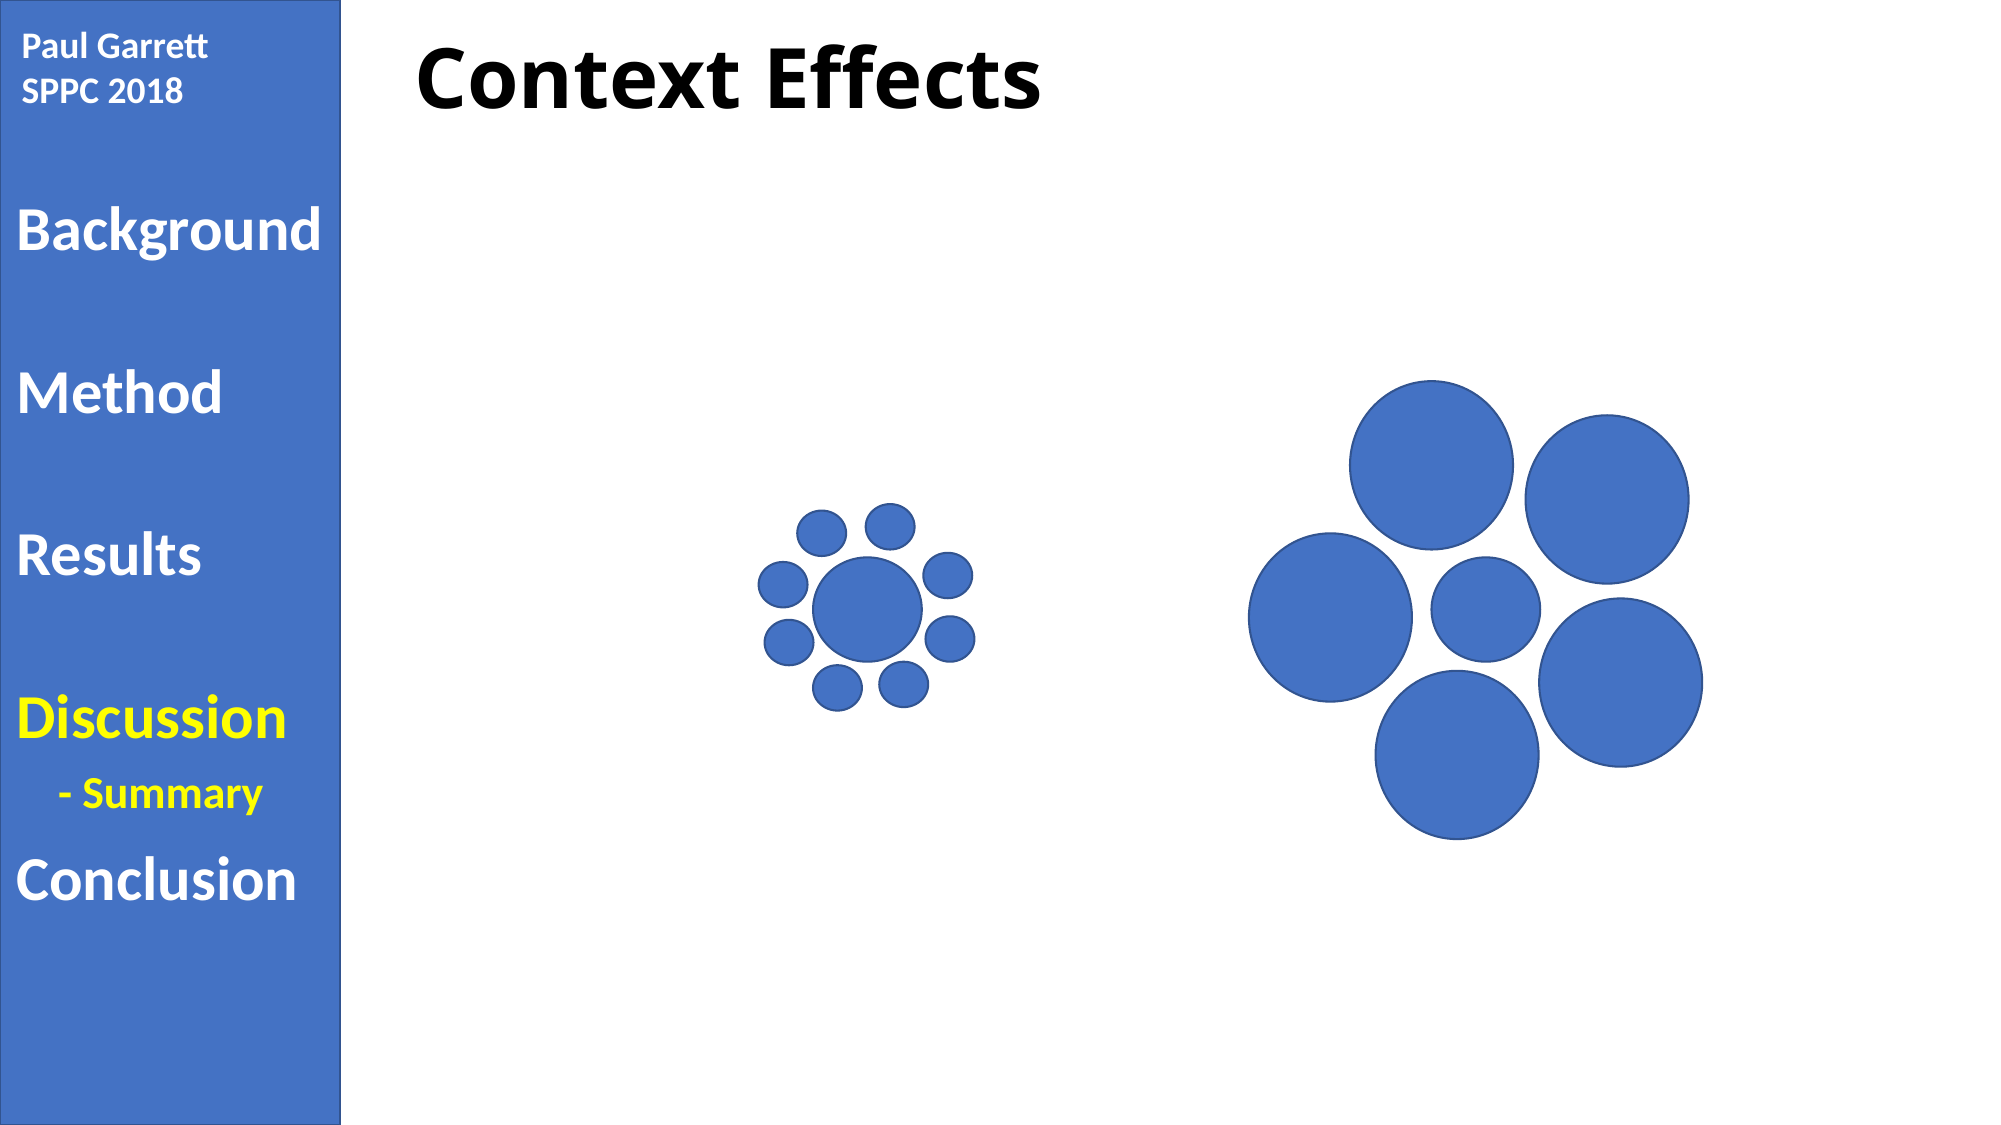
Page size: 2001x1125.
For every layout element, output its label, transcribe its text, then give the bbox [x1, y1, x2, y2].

text_box [878, 660, 930, 709]
text_box - Summary [43, 755, 279, 825]
text_box Background Method Results Discussion Conclusion [1, 180, 339, 1008]
text_box [812, 556, 923, 663]
text_box [811, 664, 863, 712]
text_box [1247, 532, 1413, 703]
text_box [924, 615, 976, 663]
title Context Effects [399, 13, 1862, 134]
text_box [1430, 556, 1542, 663]
text_box [0, 0, 341, 1125]
text_box [922, 551, 974, 600]
text_box [796, 509, 848, 558]
text_box [1374, 669, 1540, 841]
text_box [1524, 414, 1690, 585]
text_box [757, 560, 809, 609]
text_box [763, 618, 815, 667]
text_box [1348, 380, 1515, 551]
text_box [1538, 597, 1704, 768]
text_box [864, 503, 916, 551]
text_box Paul Garrett SPPC 2018 [6, 13, 224, 119]
